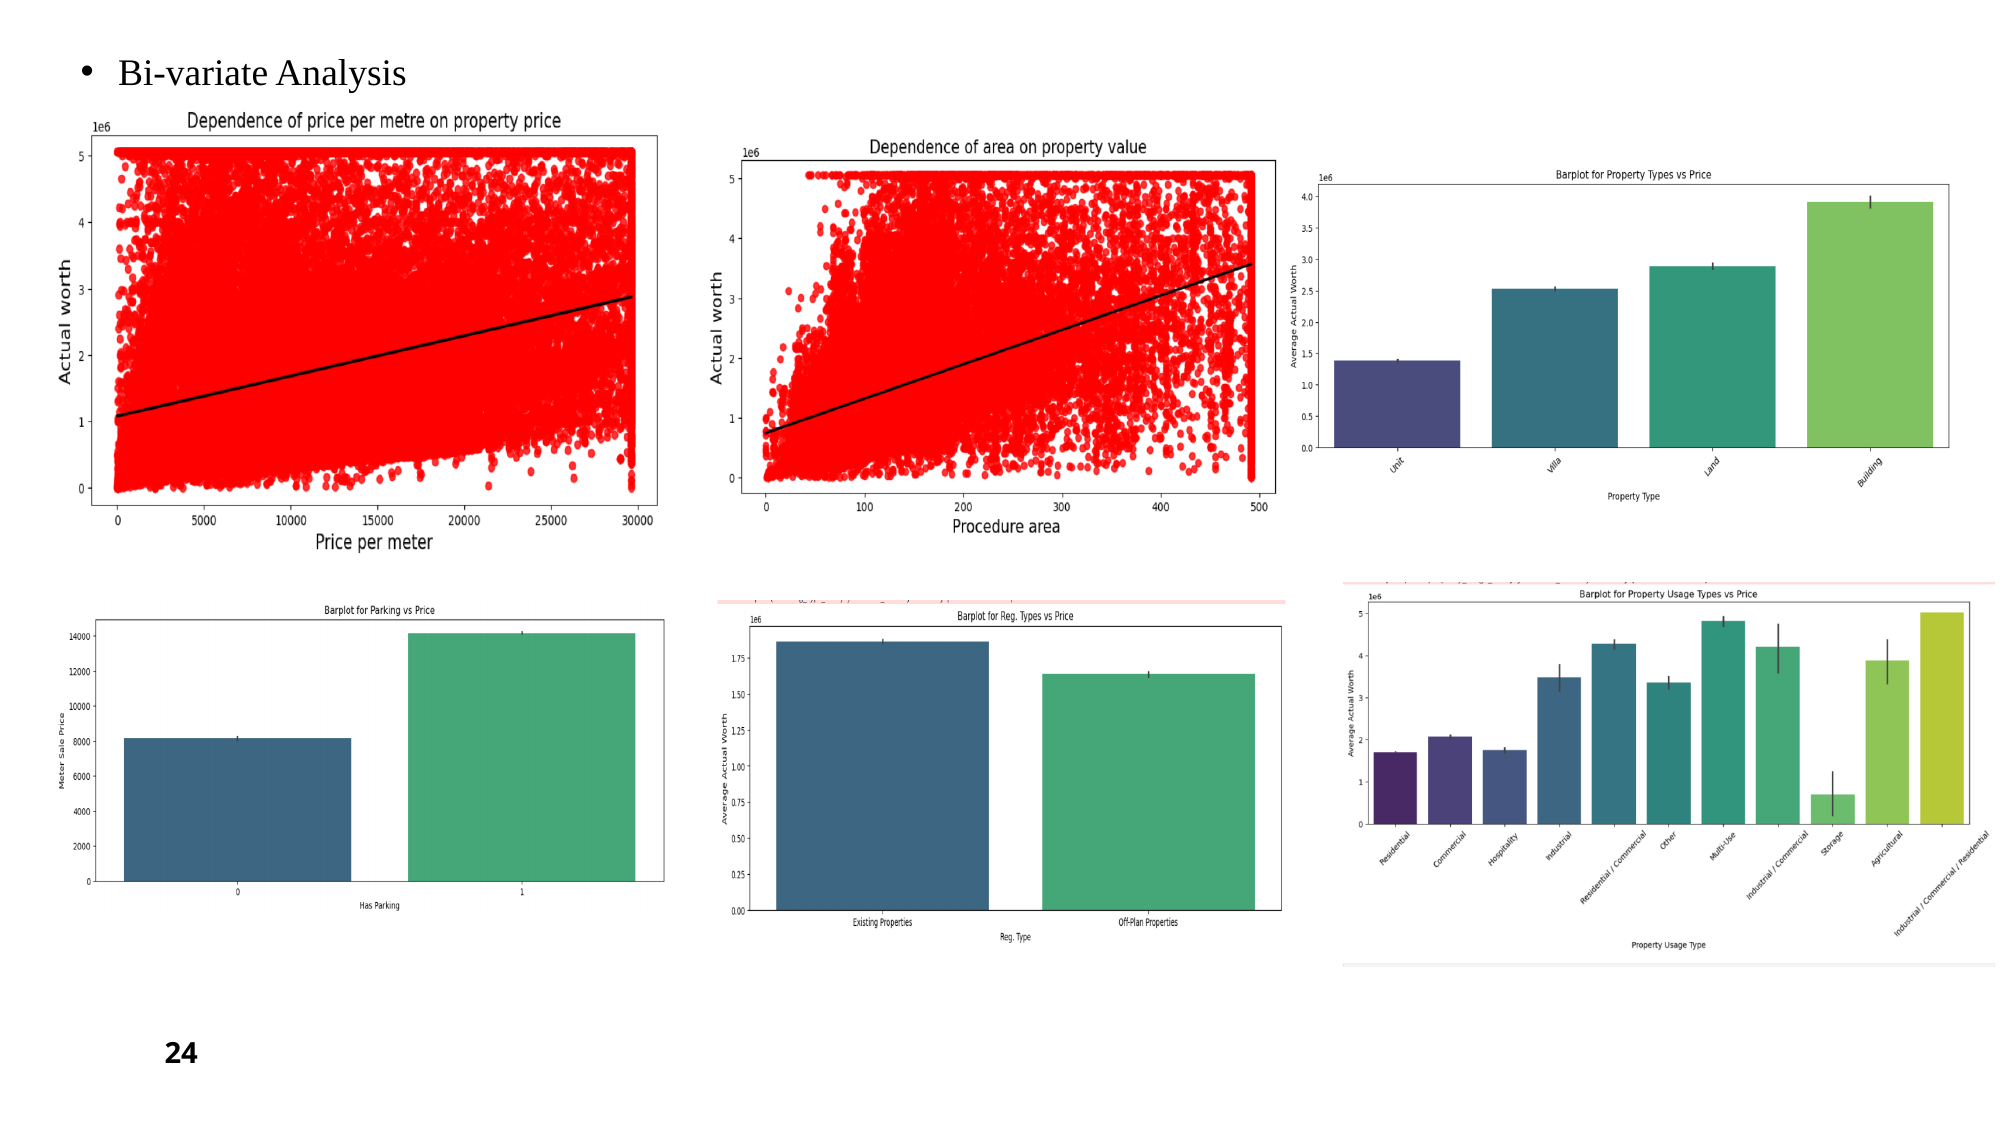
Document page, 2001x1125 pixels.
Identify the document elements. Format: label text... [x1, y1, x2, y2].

picture [1323, 582, 1996, 967]
list Bi-variate Analysis [65, 40, 1944, 1025]
picture [704, 129, 1954, 540]
slide_number 24 [149, 1024, 588, 1085]
picture [704, 600, 1287, 949]
picture [56, 600, 668, 916]
picture [56, 100, 668, 569]
